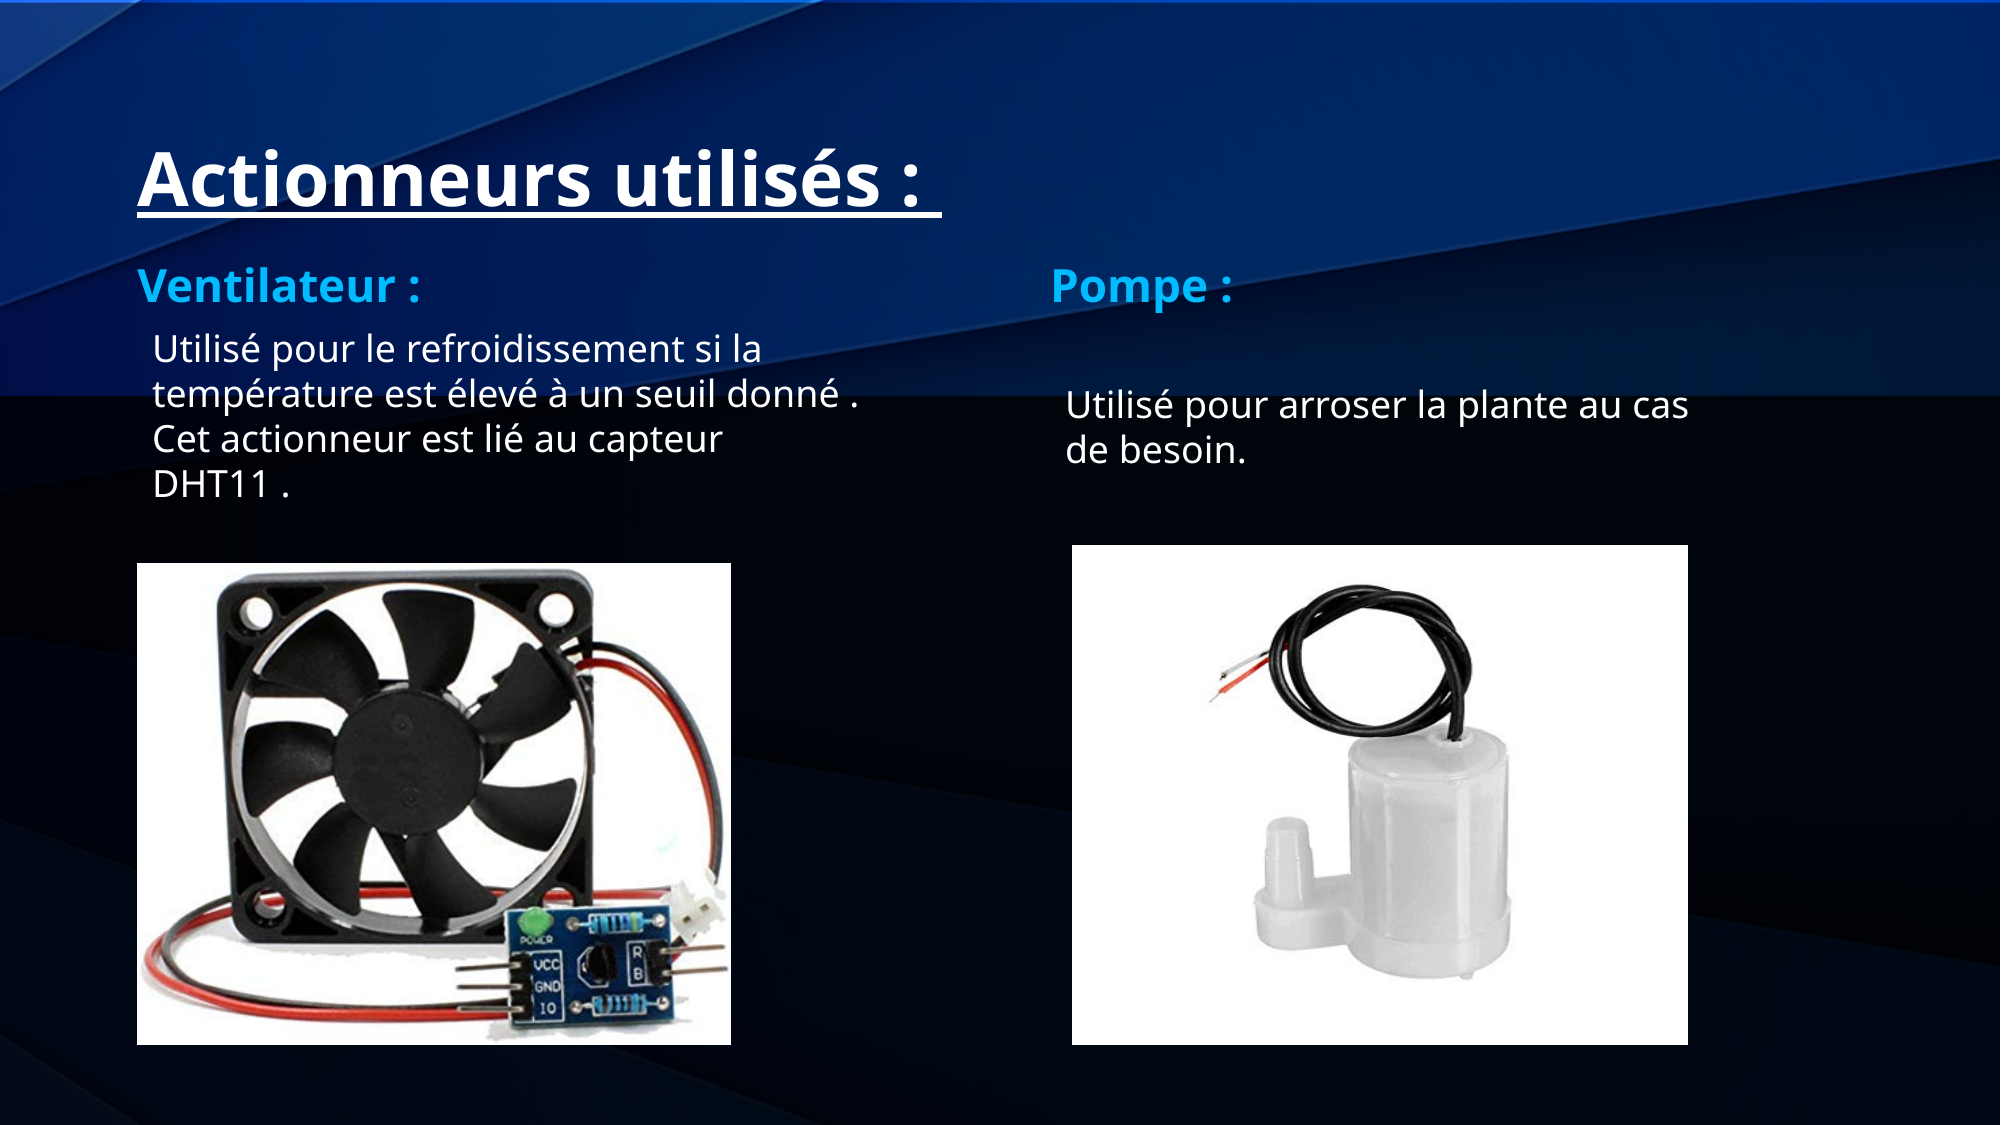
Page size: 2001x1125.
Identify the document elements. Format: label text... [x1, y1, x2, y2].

list Ventilateur : [137, 257, 592, 311]
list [1072, 545, 1688, 1045]
title Actionneurs utilisés : [137, 132, 1264, 223]
text_box Utilisé pour le refroidissement si la température est élevé à un seuil donné . Cet actionneur est lié au capteur DHT11 . [136, 311, 886, 520]
text_box Utilisé pour arroser la plante au cas de besoin. [1049, 332, 1742, 520]
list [137, 563, 731, 1045]
picture [0, 0, 2000, 395]
list Pompe : [1050, 257, 1505, 313]
